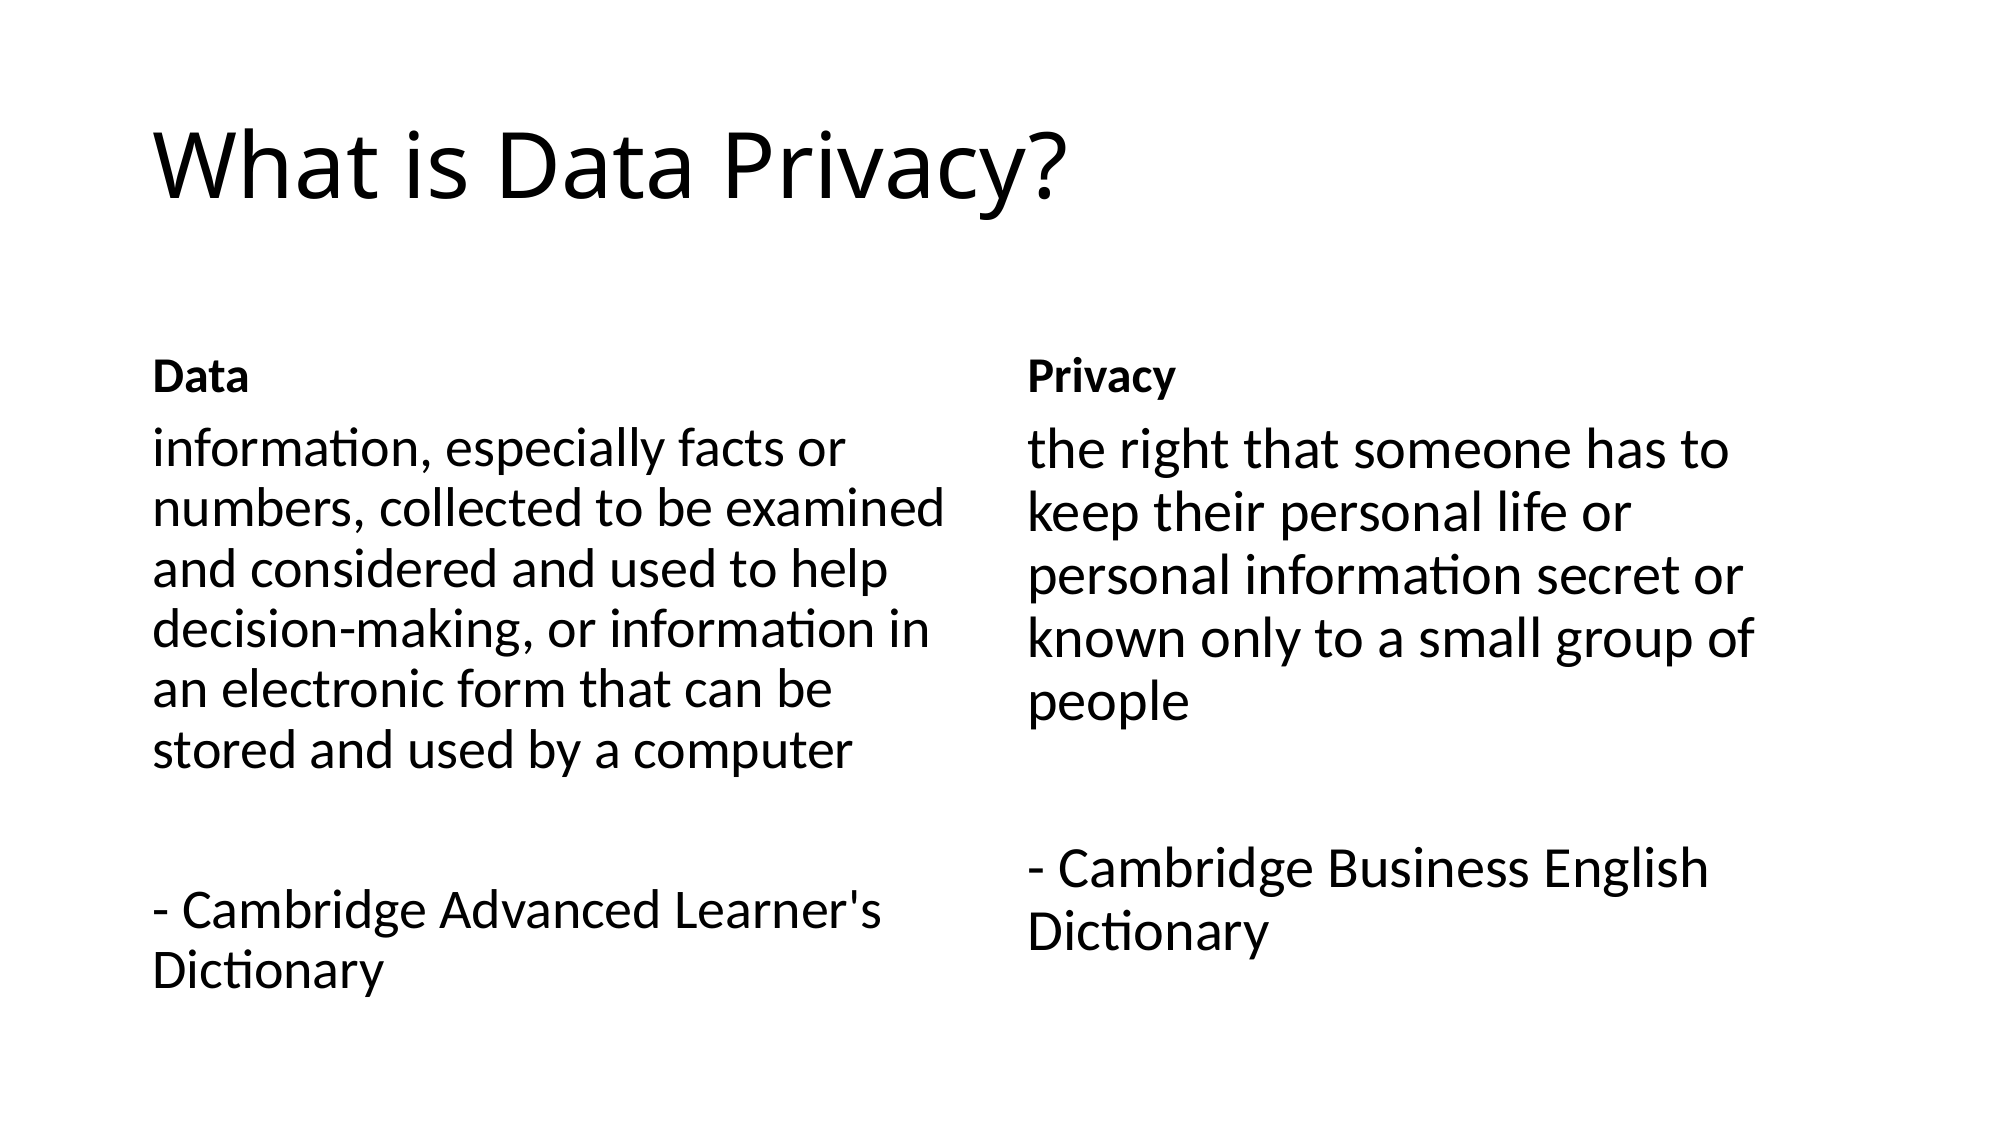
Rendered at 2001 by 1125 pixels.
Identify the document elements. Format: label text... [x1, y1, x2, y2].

list Privacy [1012, 275, 1863, 410]
title What is Data Privacy? [137, 59, 1863, 278]
list Data [137, 275, 984, 410]
list information, especially facts or numbers, collected to be examined and considered and used to help decision-making, or information in an electronic form that can be stored and used by a computer - Cambridge Advanced Learner's Dictionary [137, 410, 984, 1016]
list the right that someone has to keep their personal life or personal information secret or known only to a small group of people - Cambridge Business English Dictionary [1012, 410, 1863, 1016]
